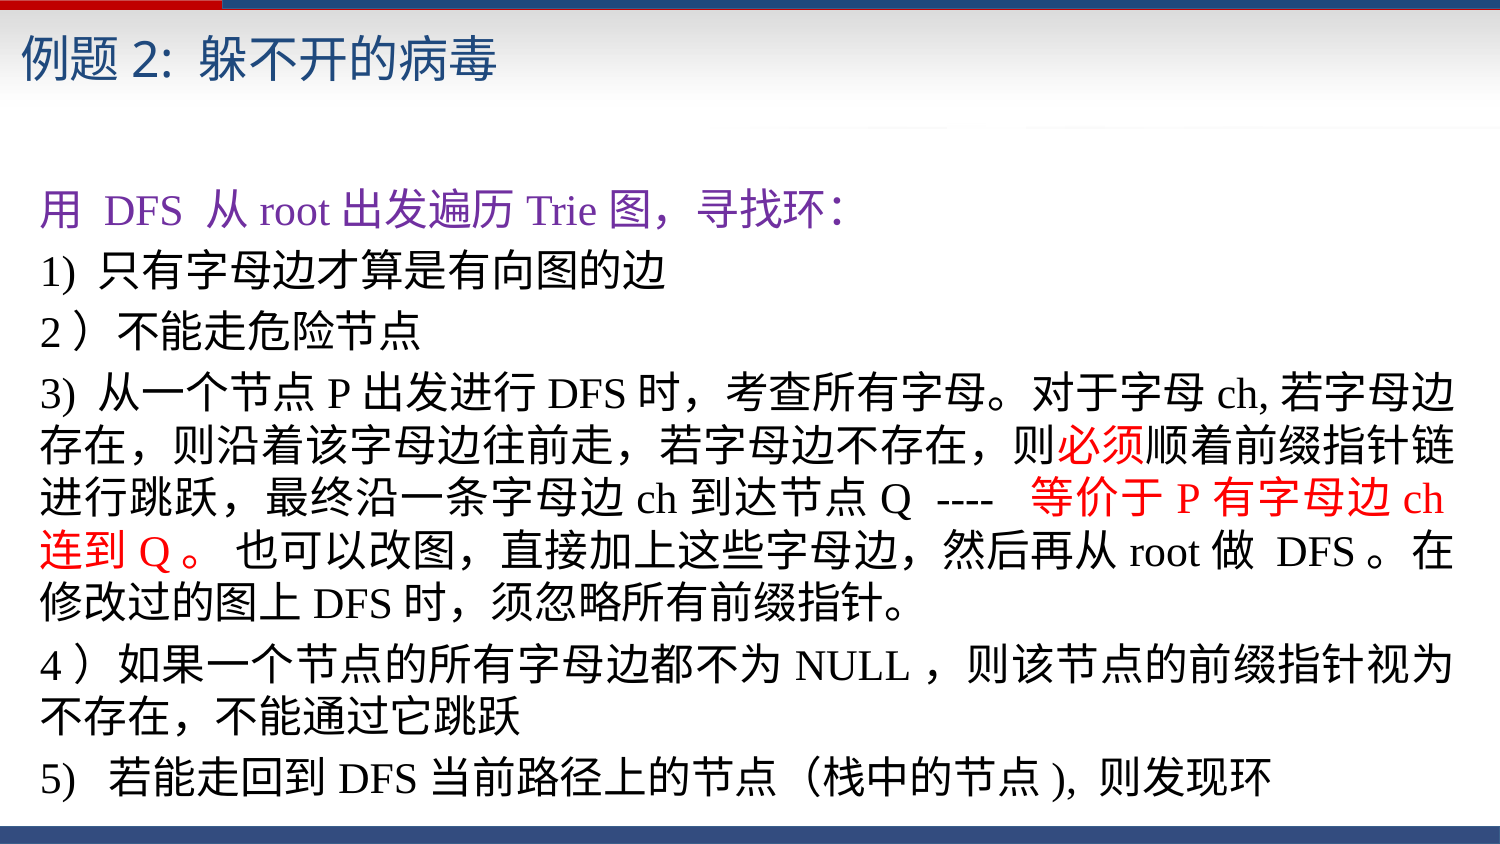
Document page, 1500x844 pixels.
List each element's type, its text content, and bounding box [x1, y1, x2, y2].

text_box 例题2: 躲不开的病毒 [4, 20, 1470, 95]
picture [0, 10, 1500, 129]
text_box 用 DFS 从root出发遍历Trie图，寻找环： 1) 只有字母边才算是有向图的边 2）不能走危险节点 3) 从一个节点P出发进行DFS时，考查所有字母。对于字母ch,若字母边存在，则沿着该字母边往前走，若字母边不存在，则必须顺着前缀指针链进行跳跃，最终沿一条字母边ch到达节点Q ---- 等价于P有字母边ch连到Q。 也可以改图，直接加上这些字母边，然后再从root做 DFS。在修改过的图上DFS时，须忽略所有前缀指针。 4）如果一个节点的所有字母边都不为NULL，则该节点的前缀指针视为不存在，不能通过它跳跃 5) 若能走回到DFS当前路径上的节点（栈中的节点), 则发现环 [25, 173, 1470, 694]
